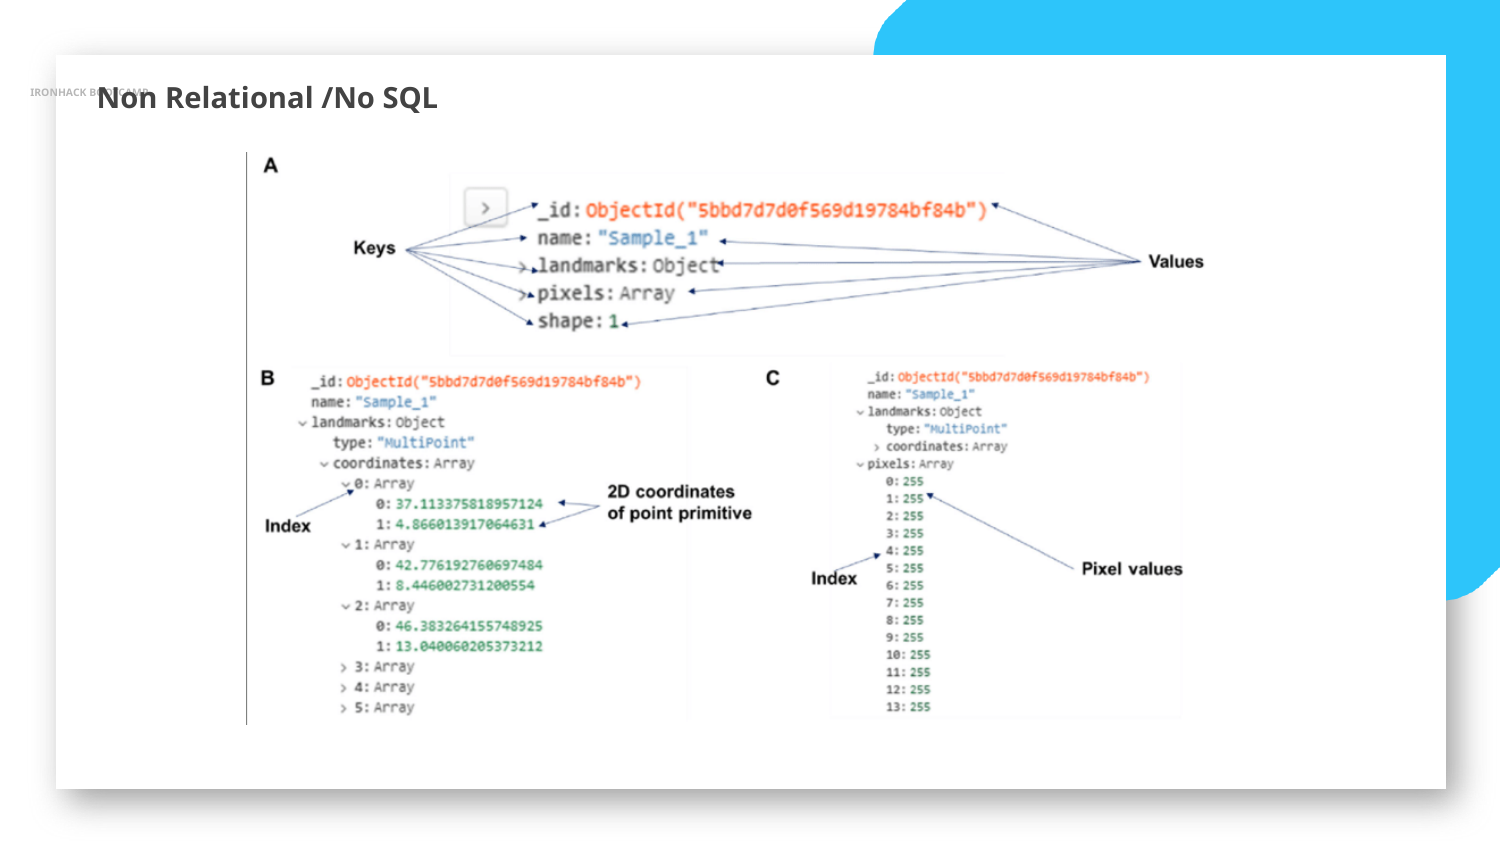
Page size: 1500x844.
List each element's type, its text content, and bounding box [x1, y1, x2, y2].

picture [0, 0, 1500, 844]
text_box IRONHACK BOOTCAMP [15, 71, 81, 108]
text_box Non Relational /No SQL [81, 71, 462, 122]
